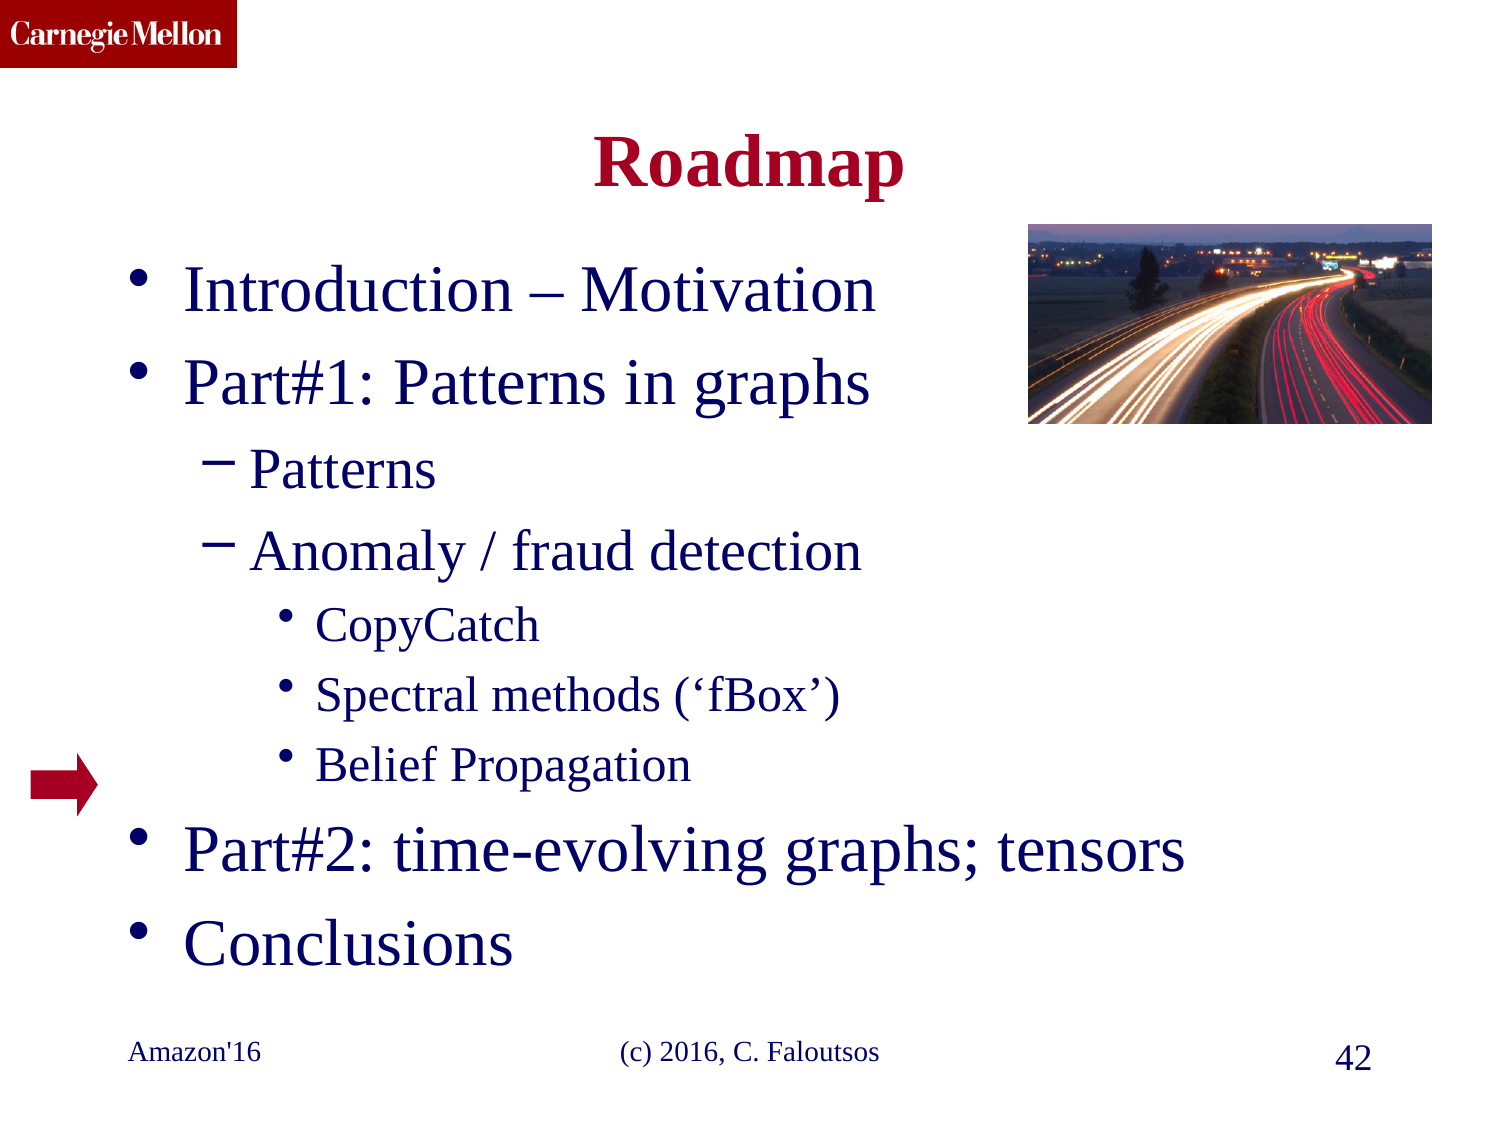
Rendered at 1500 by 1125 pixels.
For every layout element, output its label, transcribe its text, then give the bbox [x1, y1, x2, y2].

text_box [33, 760, 96, 809]
footer (c) 2016, C. Faloutsos [512, 1024, 988, 1101]
picture [0, 0, 237, 68]
list Introduction – Motivation Part#1: Patterns in graphs Patterns Anomaly / fraud detection CopyCatch Spectral methods (‘fBox’) Belief Propagation Part#2: time-evolving graphs; tensors Conclusions [112, 237, 1388, 1001]
picture [1027, 224, 1432, 425]
slide_number Amazon'16 [112, 1024, 426, 1101]
title Roadmap [112, 99, 1388, 213]
slide_number 42 [1074, 1024, 1388, 1101]
